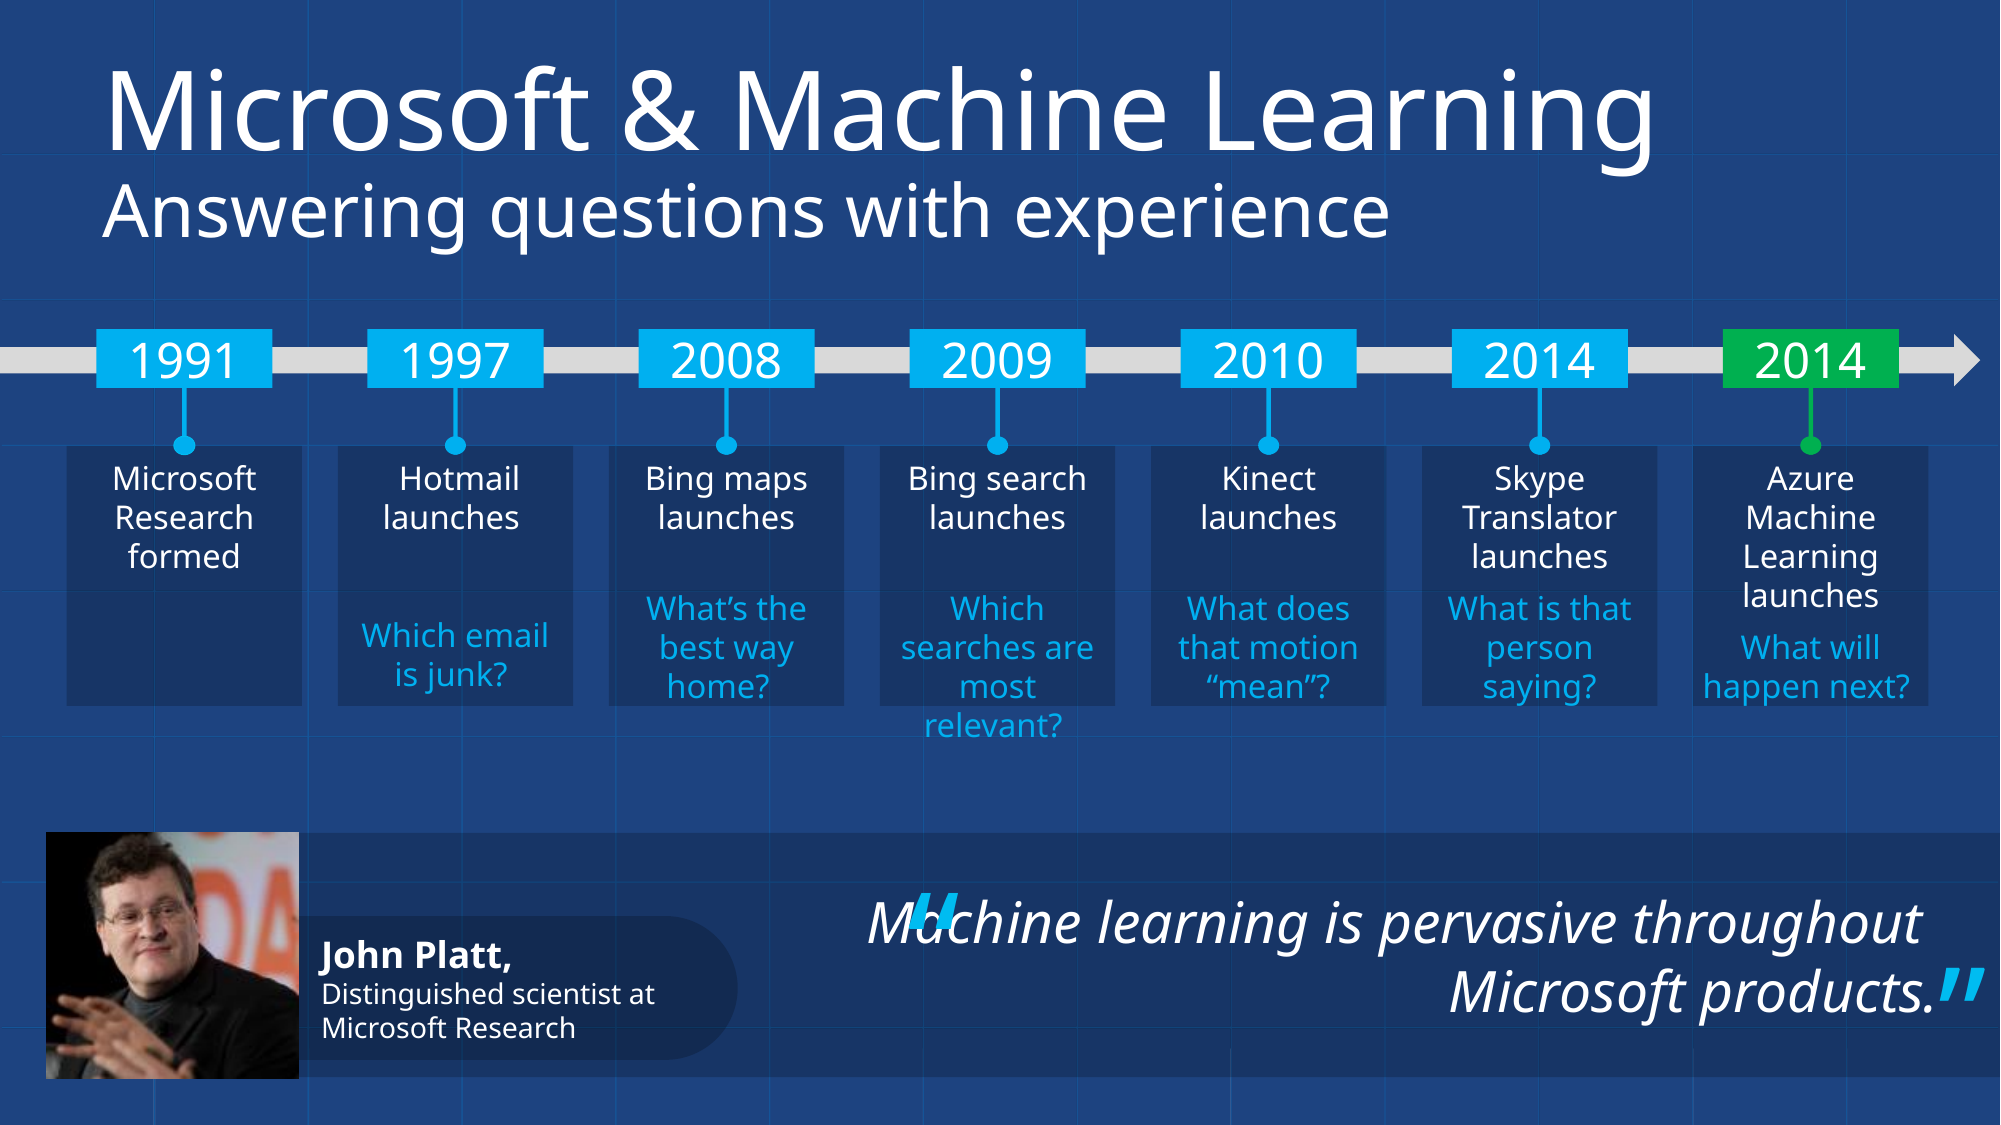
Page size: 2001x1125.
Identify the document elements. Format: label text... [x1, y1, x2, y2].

text_box [715, 435, 738, 456]
text_box [544, 346, 638, 374]
text_box [273, 346, 367, 374]
text_box [1628, 346, 1722, 374]
text_box [1899, 332, 1982, 388]
text_box [1357, 346, 1451, 374]
text_box Skype Translator launches What is that person saying? [1422, 445, 1658, 706]
text_box [724, 389, 729, 435]
text_box [1086, 346, 1180, 374]
text_box Azure Machine Learning launches What will happen next? [1693, 445, 1929, 706]
text_box [1799, 435, 1822, 456]
text_box 2010 [1180, 329, 1357, 389]
text_box Bing maps launches What’s the best way home? [608, 445, 845, 706]
text_box [1537, 389, 1542, 435]
text_box Machine learning is pervasive throughout Microsoft products. [791, 867, 1955, 1043]
text_box Kinect launches What does that motion “mean”? [1151, 445, 1387, 706]
text_box 1997 [367, 329, 544, 389]
text_box Microsoft & Machine Learning Answering questions with experience [88, 47, 2000, 196]
text_box [1808, 389, 1814, 435]
text_box [1528, 435, 1551, 456]
text_box “ [860, 882, 1007, 997]
text_box [182, 389, 187, 435]
text_box ” [1923, 922, 2000, 1100]
text_box [444, 435, 467, 456]
text_box [173, 435, 196, 456]
text_box [1257, 435, 1280, 456]
text_box [815, 346, 909, 374]
text_box 2014 [1451, 329, 1628, 389]
text_box 2014 [1722, 329, 1899, 389]
text_box Microsoft Research formed [66, 445, 302, 706]
text_box Hotmail launches Which email is junk? [337, 445, 574, 706]
text_box [995, 389, 1000, 435]
text_box [1266, 389, 1271, 435]
text_box [0, 346, 96, 374]
text_box 2008 [638, 329, 815, 389]
text_box [453, 389, 458, 435]
text_box [299, 832, 2000, 1078]
text_box [986, 435, 1009, 456]
text_box 2009 [909, 329, 1086, 389]
text_box Bing search launches Which searches are most relevant? [879, 445, 1116, 706]
text_box John Platt, Distinguished scientist at Microsoft Research [299, 915, 739, 1061]
picture [1, 0, 1999, 1125]
text_box 1991 [96, 329, 273, 389]
